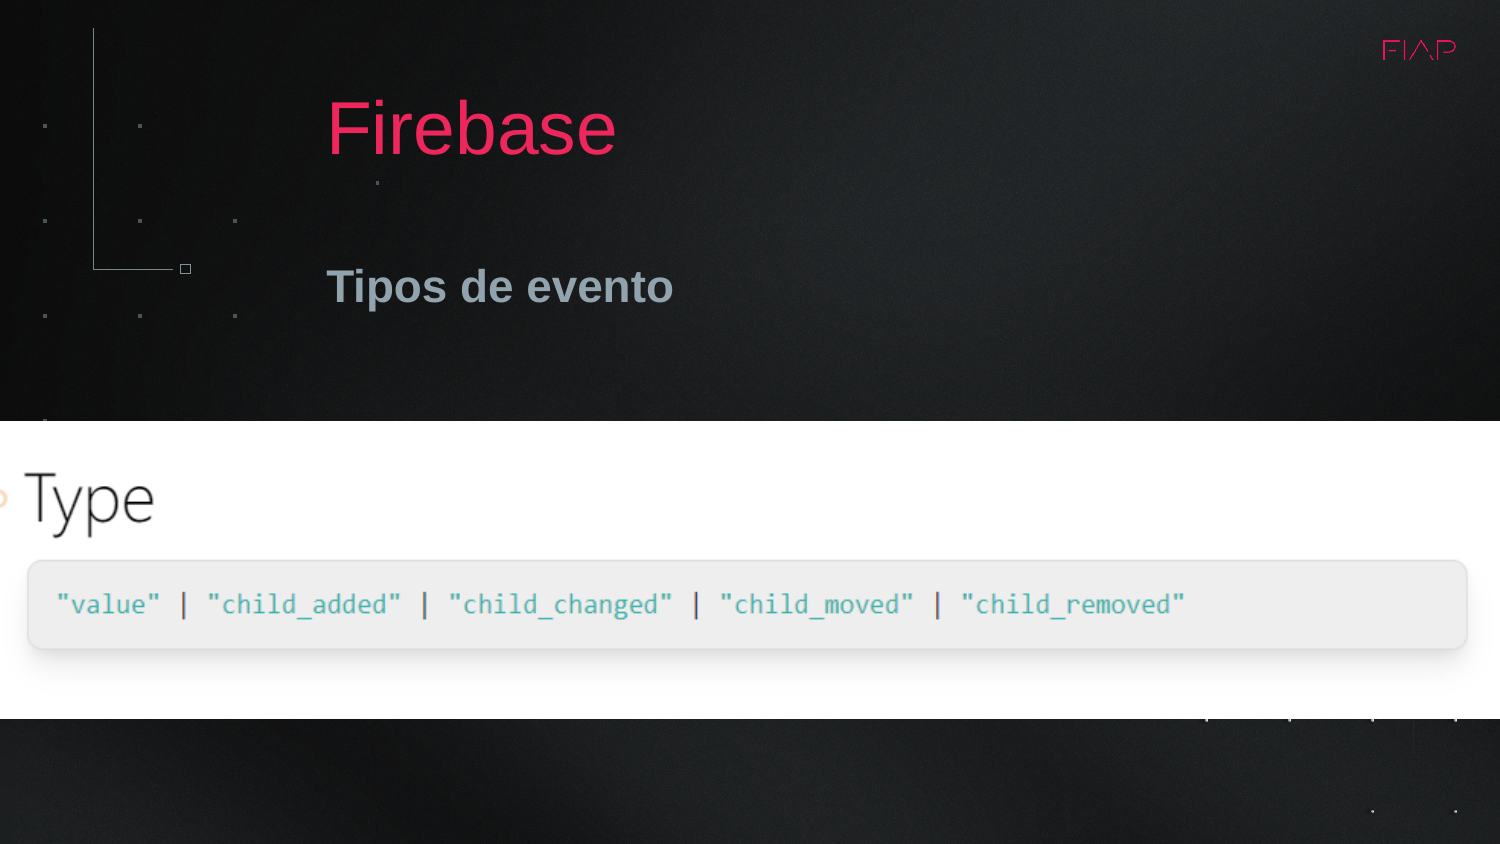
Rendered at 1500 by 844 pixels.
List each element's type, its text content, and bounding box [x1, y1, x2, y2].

text_box Tipos de evento [383, 249, 1292, 420]
text_box Firebase [383, 72, 1126, 177]
picture [0, 0, 1500, 844]
